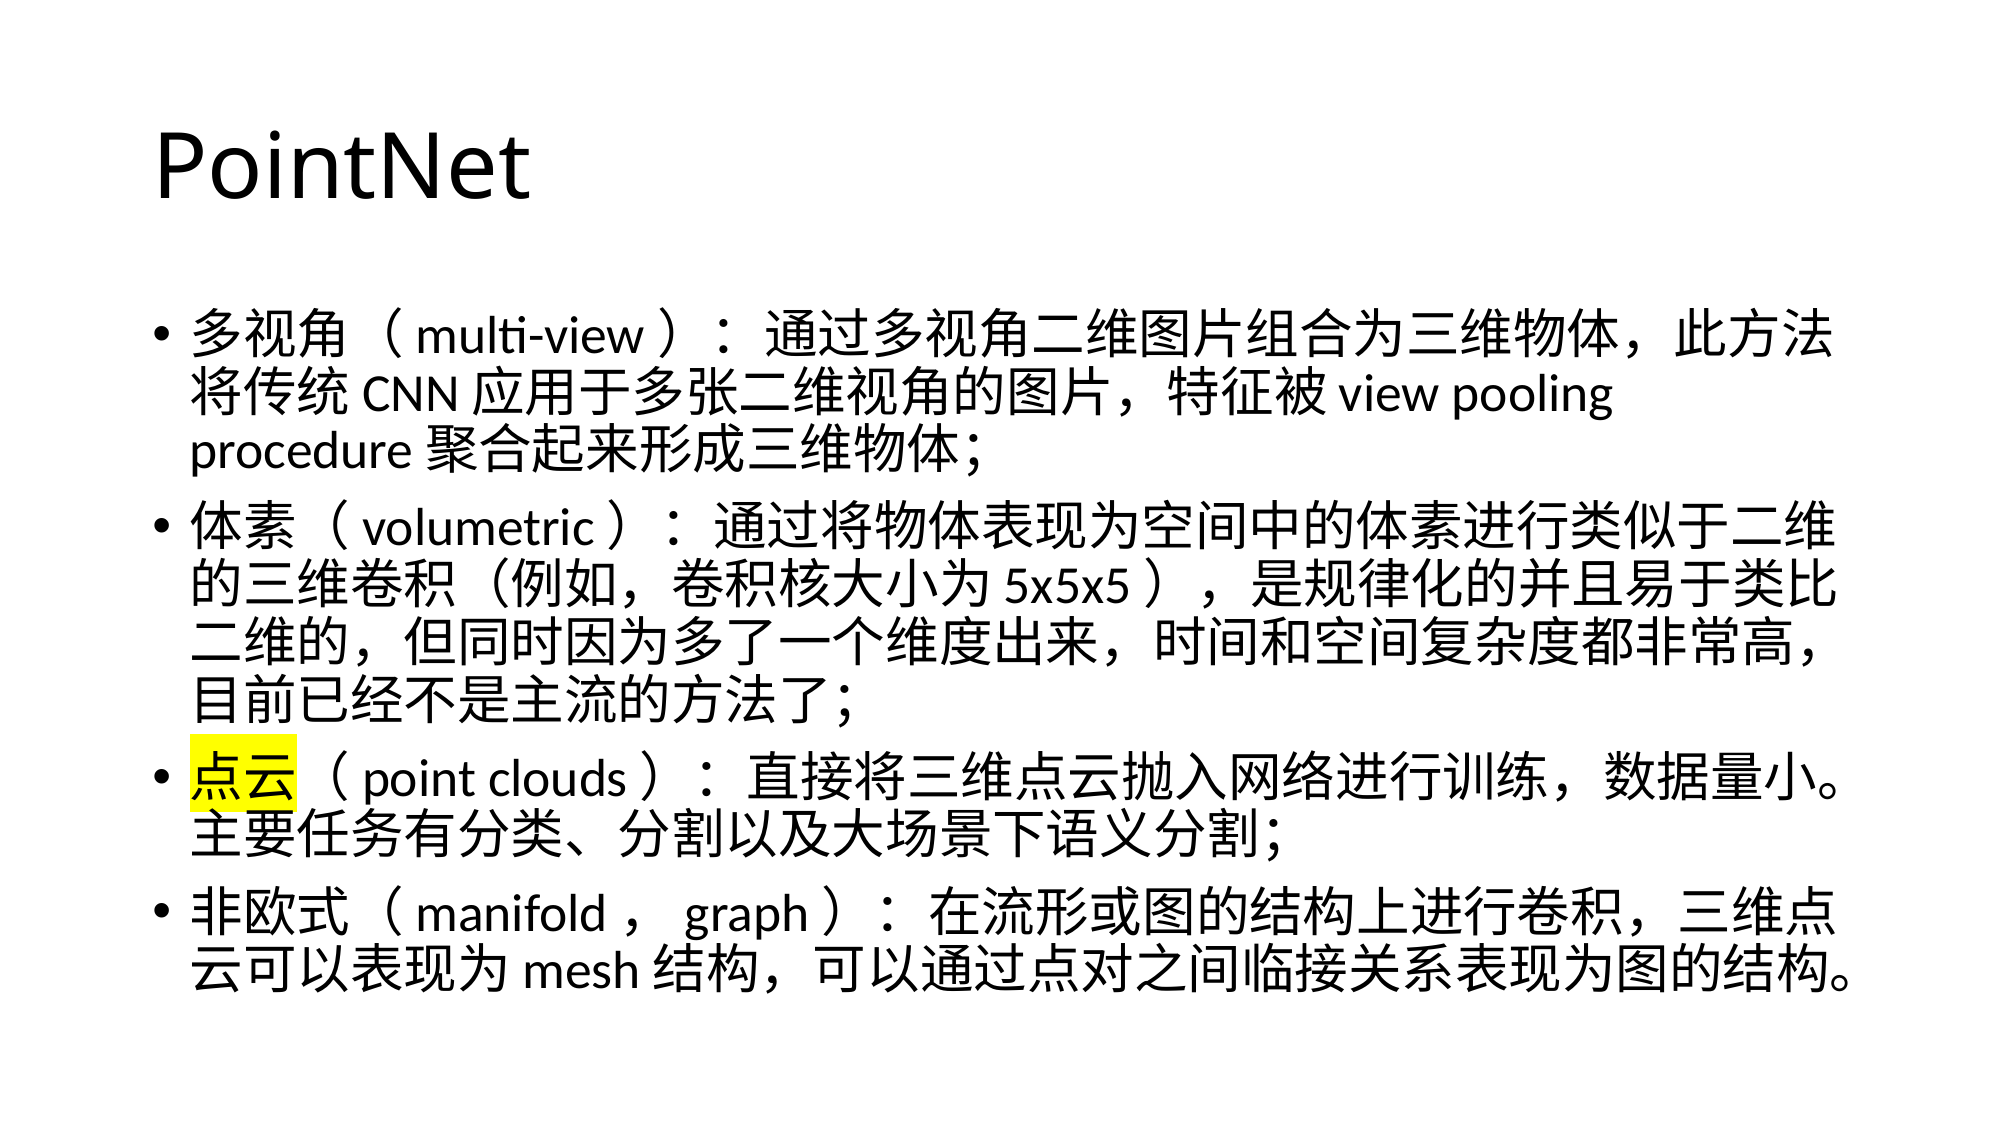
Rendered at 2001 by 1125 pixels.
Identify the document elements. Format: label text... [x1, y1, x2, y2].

title PointNet [137, 59, 1863, 278]
list 多视角（multi-view）：通过多视角二维图片组合为三维物体，此方法将传统CNN应用于多张二维视角的图片，特征被view pooling procedure聚合起来形成三维物体； 体素（volumetric）：通过将物体表现为空间中的体素进行类似于二维的三维卷积（例如，卷积核大小为5x5x5），是规律化的并且易于类比二维的，但同时因为多了一个维度出来，时间和空间复杂度都非常高，目前已经不是主流的方法了； 点云（point clouds）：直接将三维点云抛入网络进行训练，数据量小。主要任务有分类、分割以及大场景下语义分割； 非欧式（manifold，graph）：在流形或图的结构上进行卷积，三维点云可以表现为mesh结构，可以通过点对之间临接关系表现为图的结构。 [137, 299, 1863, 1014]
